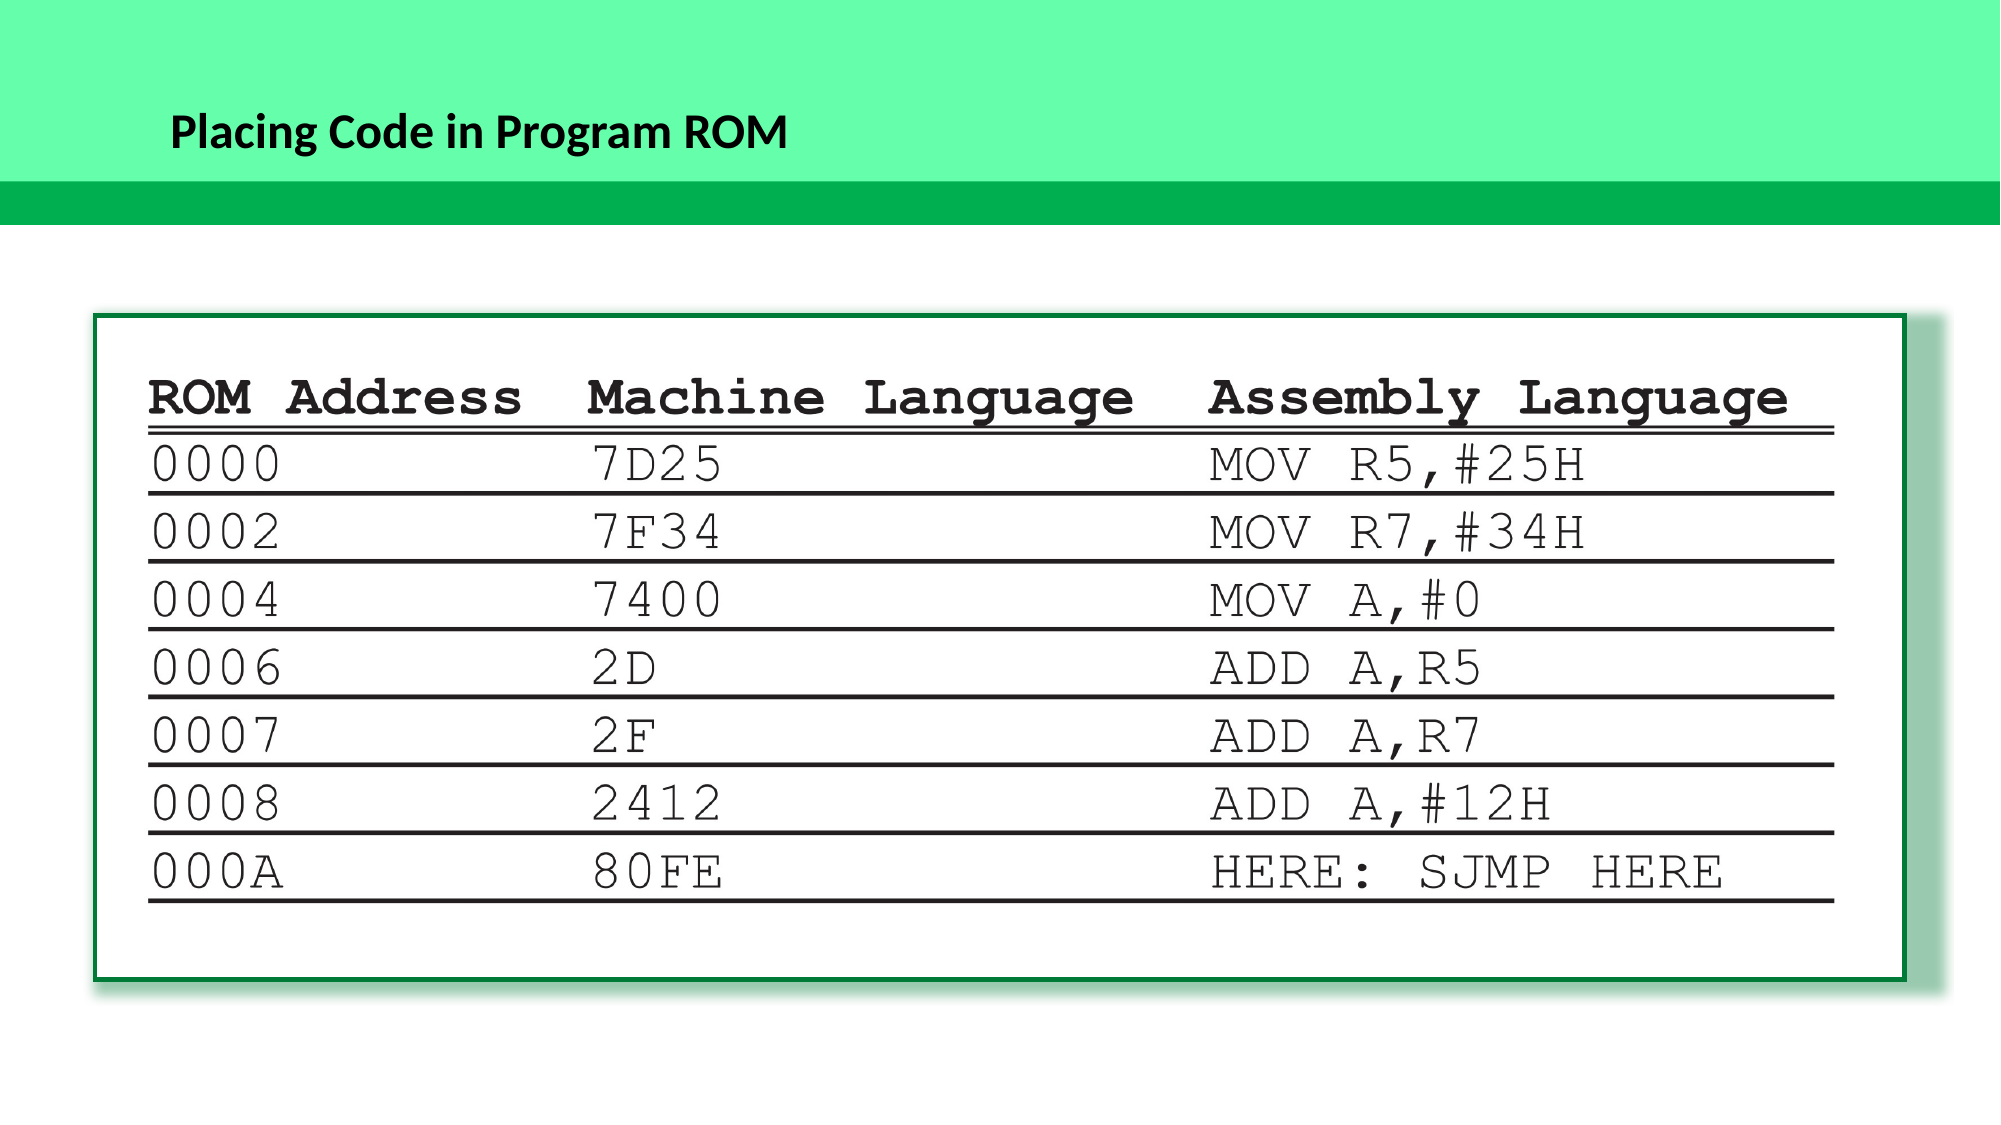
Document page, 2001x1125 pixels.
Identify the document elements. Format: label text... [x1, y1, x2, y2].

text_box [94, 315, 1906, 980]
text_box [0, 0, 2000, 182]
text_box Placing Code in Program ROM [155, 90, 1845, 166]
text_box [0, 182, 2000, 226]
picture [130, 356, 1877, 932]
